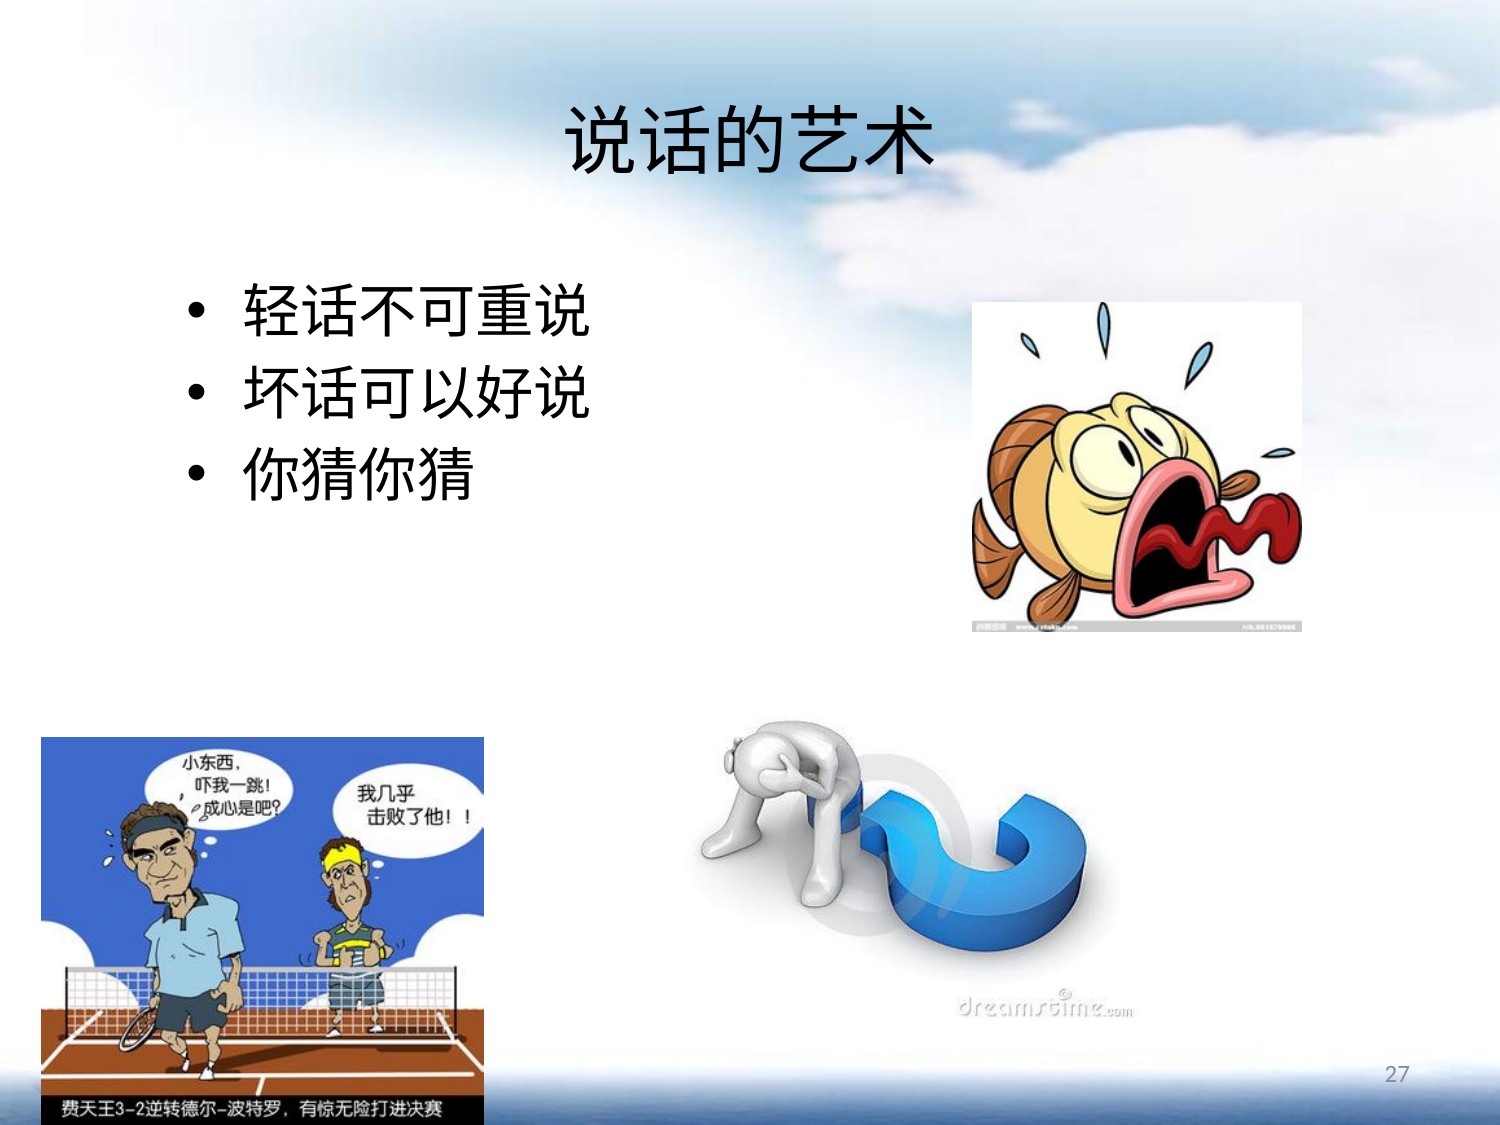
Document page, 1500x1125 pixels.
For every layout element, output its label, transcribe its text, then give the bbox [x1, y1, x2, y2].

list 轻话不可重说 坏话可以好说 你猜你猜 [171, 267, 1500, 1010]
slide_number 27 [1074, 1042, 1425, 1103]
picture [971, 302, 1302, 632]
picture [0, 0, 1500, 1125]
title 说话的艺术 [75, 45, 1425, 233]
